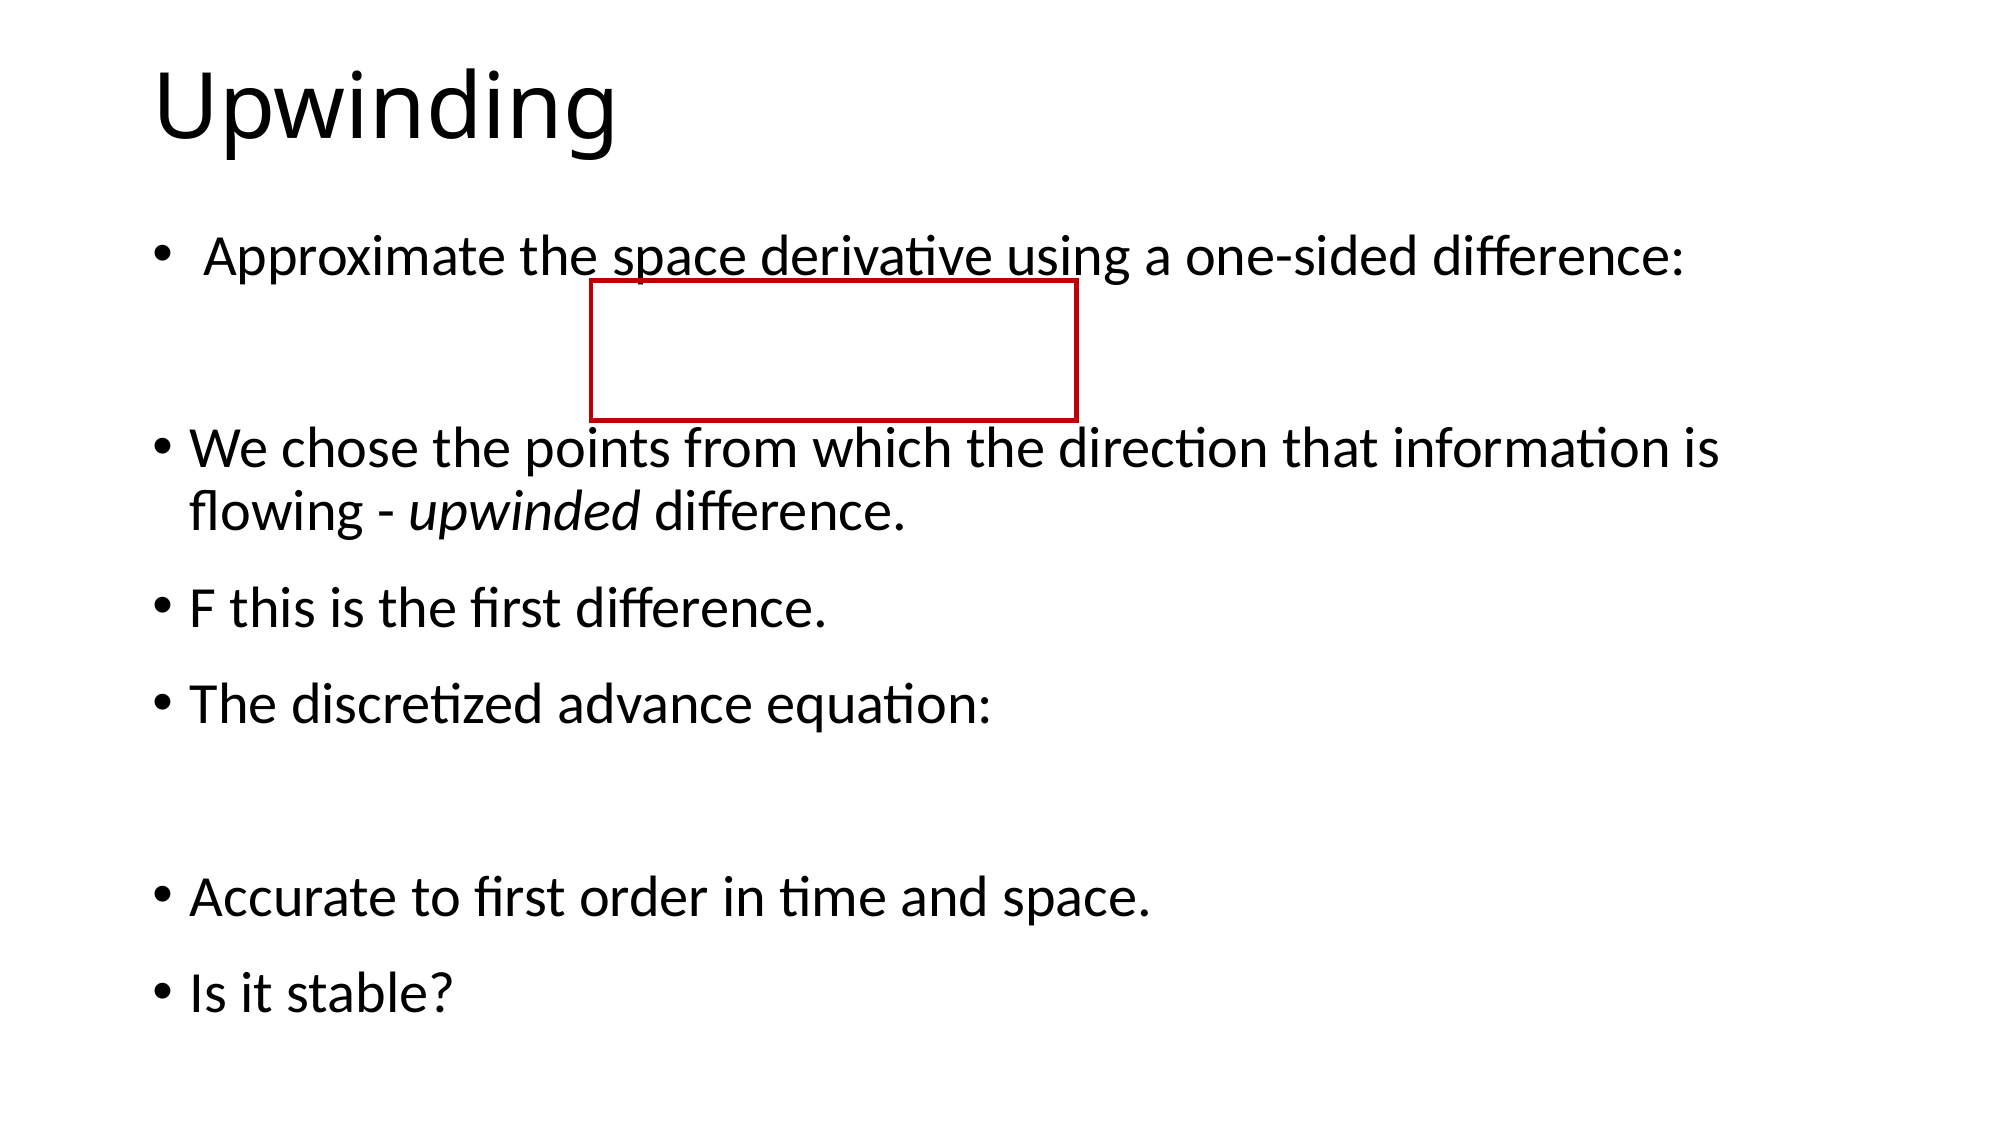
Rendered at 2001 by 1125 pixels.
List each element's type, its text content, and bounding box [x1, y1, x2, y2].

text_box [590, 280, 1077, 422]
title Upwinding [137, 0, 1863, 218]
